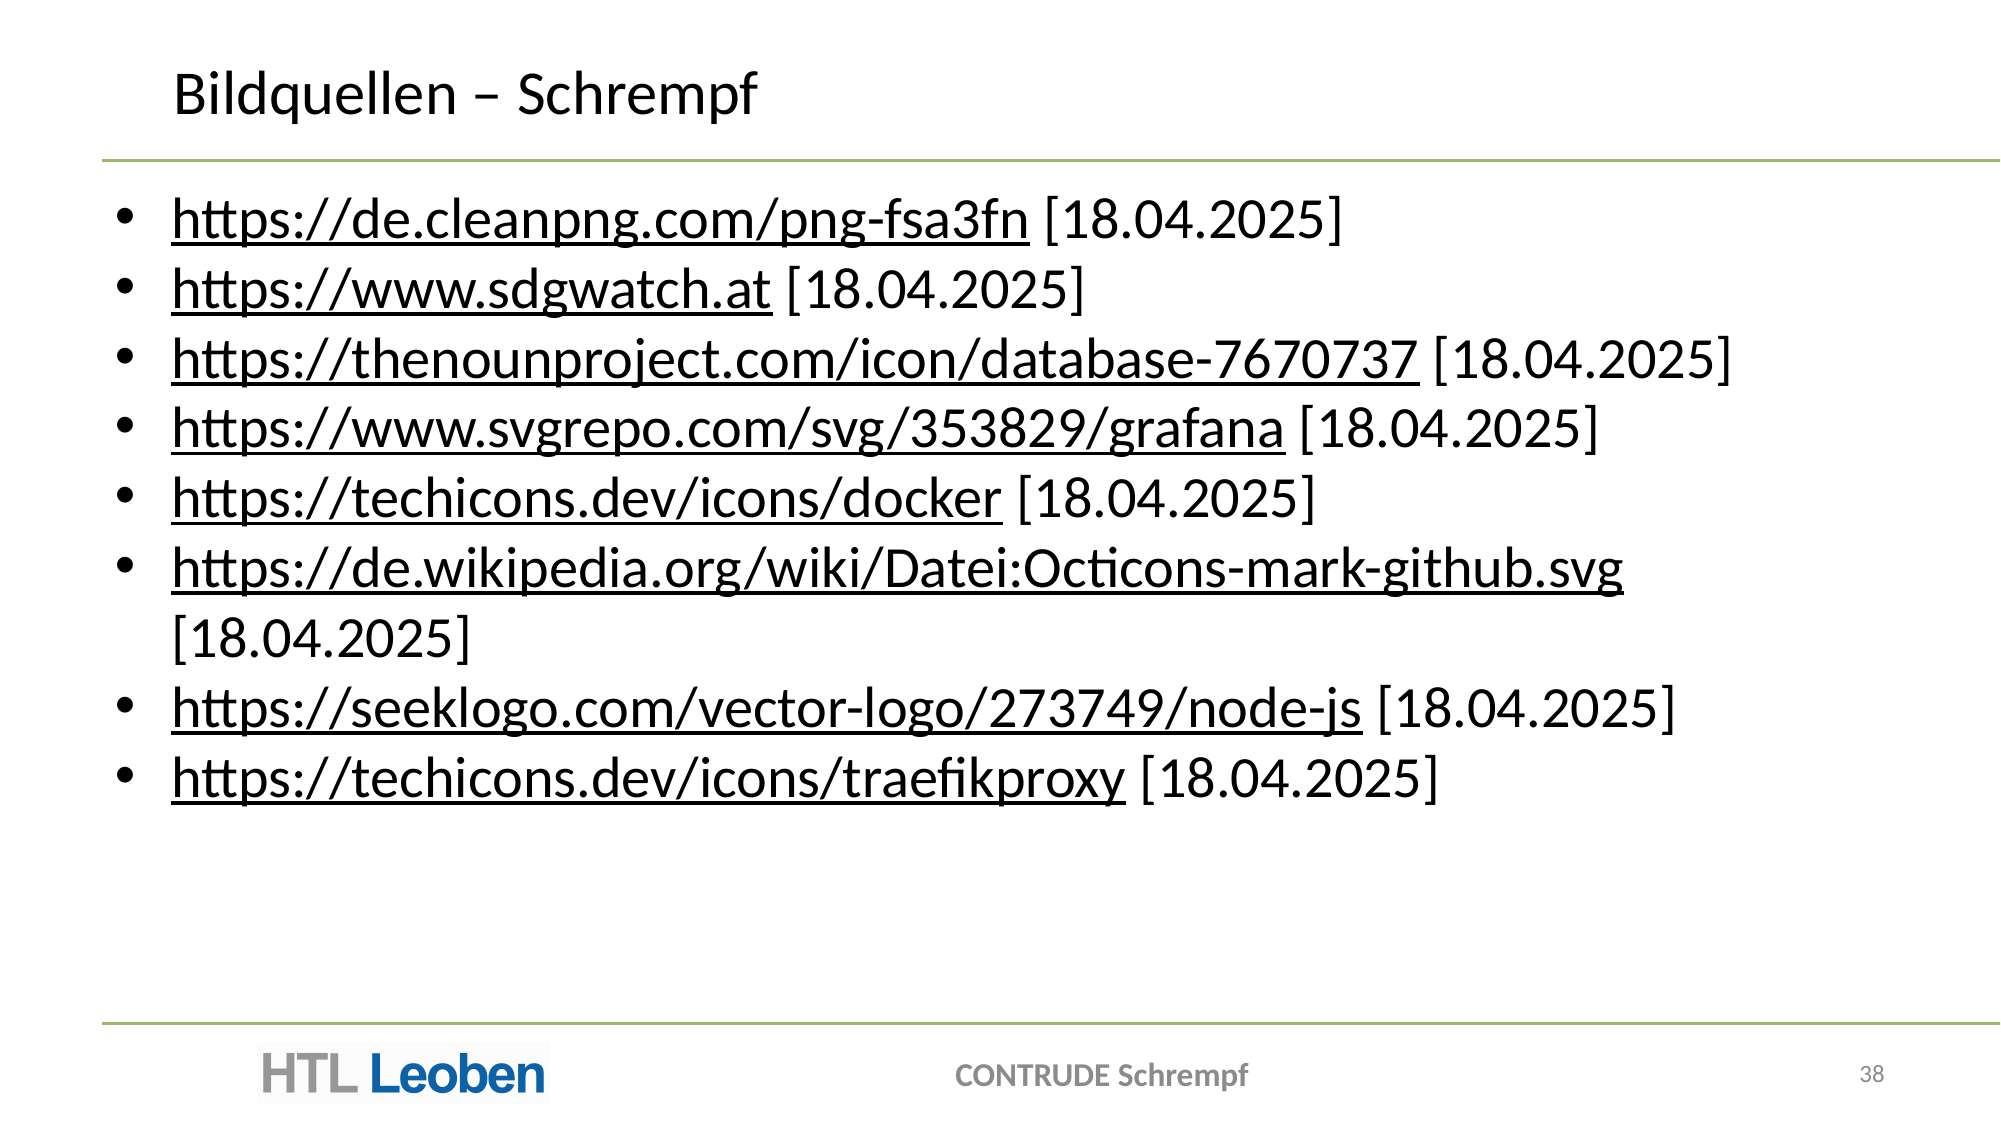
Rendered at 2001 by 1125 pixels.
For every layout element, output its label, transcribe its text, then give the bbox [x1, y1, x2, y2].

title Bildquellen – Schrempf [158, 30, 1844, 149]
list https://de.cleanpng.com/png-fsa3fn [18.04.2025] https://www.sdgwatch.at [18.04.2025] https://thenounproject.com/icon/database-7670737 [18.04.2025] https://www.svgrepo.com/svg/353829/grafana [18.04.2025] https://techicons.dev/icons/docker [18.04.2025] https://de.wikipedia.org/wiki/Datei:Octicons-mark-github.svg [18.04.2025] https://seeklogo.com/vector-logo/273749/node-js [18.04.2025] https://techicons.dev/icons/traefikproxy [18.04.2025] [99, 172, 1900, 1005]
footer CONTRUDE Schrempf [432, 1042, 1433, 1103]
picture [257, 1042, 550, 1104]
slide_number 28 [1433, 1042, 1900, 1103]
